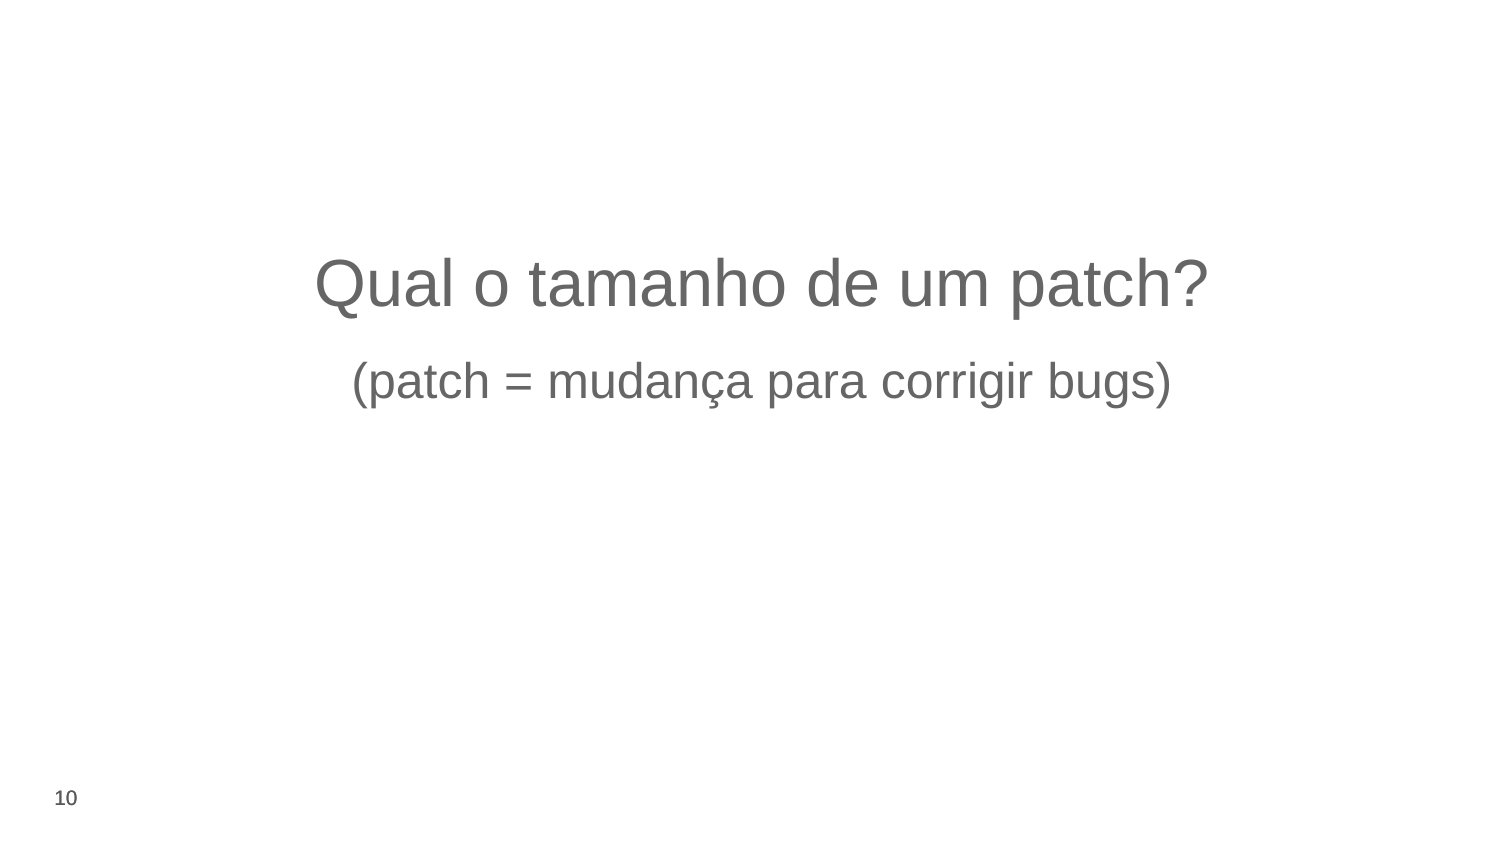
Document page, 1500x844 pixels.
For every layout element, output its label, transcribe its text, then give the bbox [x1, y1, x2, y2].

slide_number ‹#› [2, 764, 93, 830]
list Qual o tamanho de um patch? (patch = mudança para corrigir bugs) [51, 214, 1474, 314]
